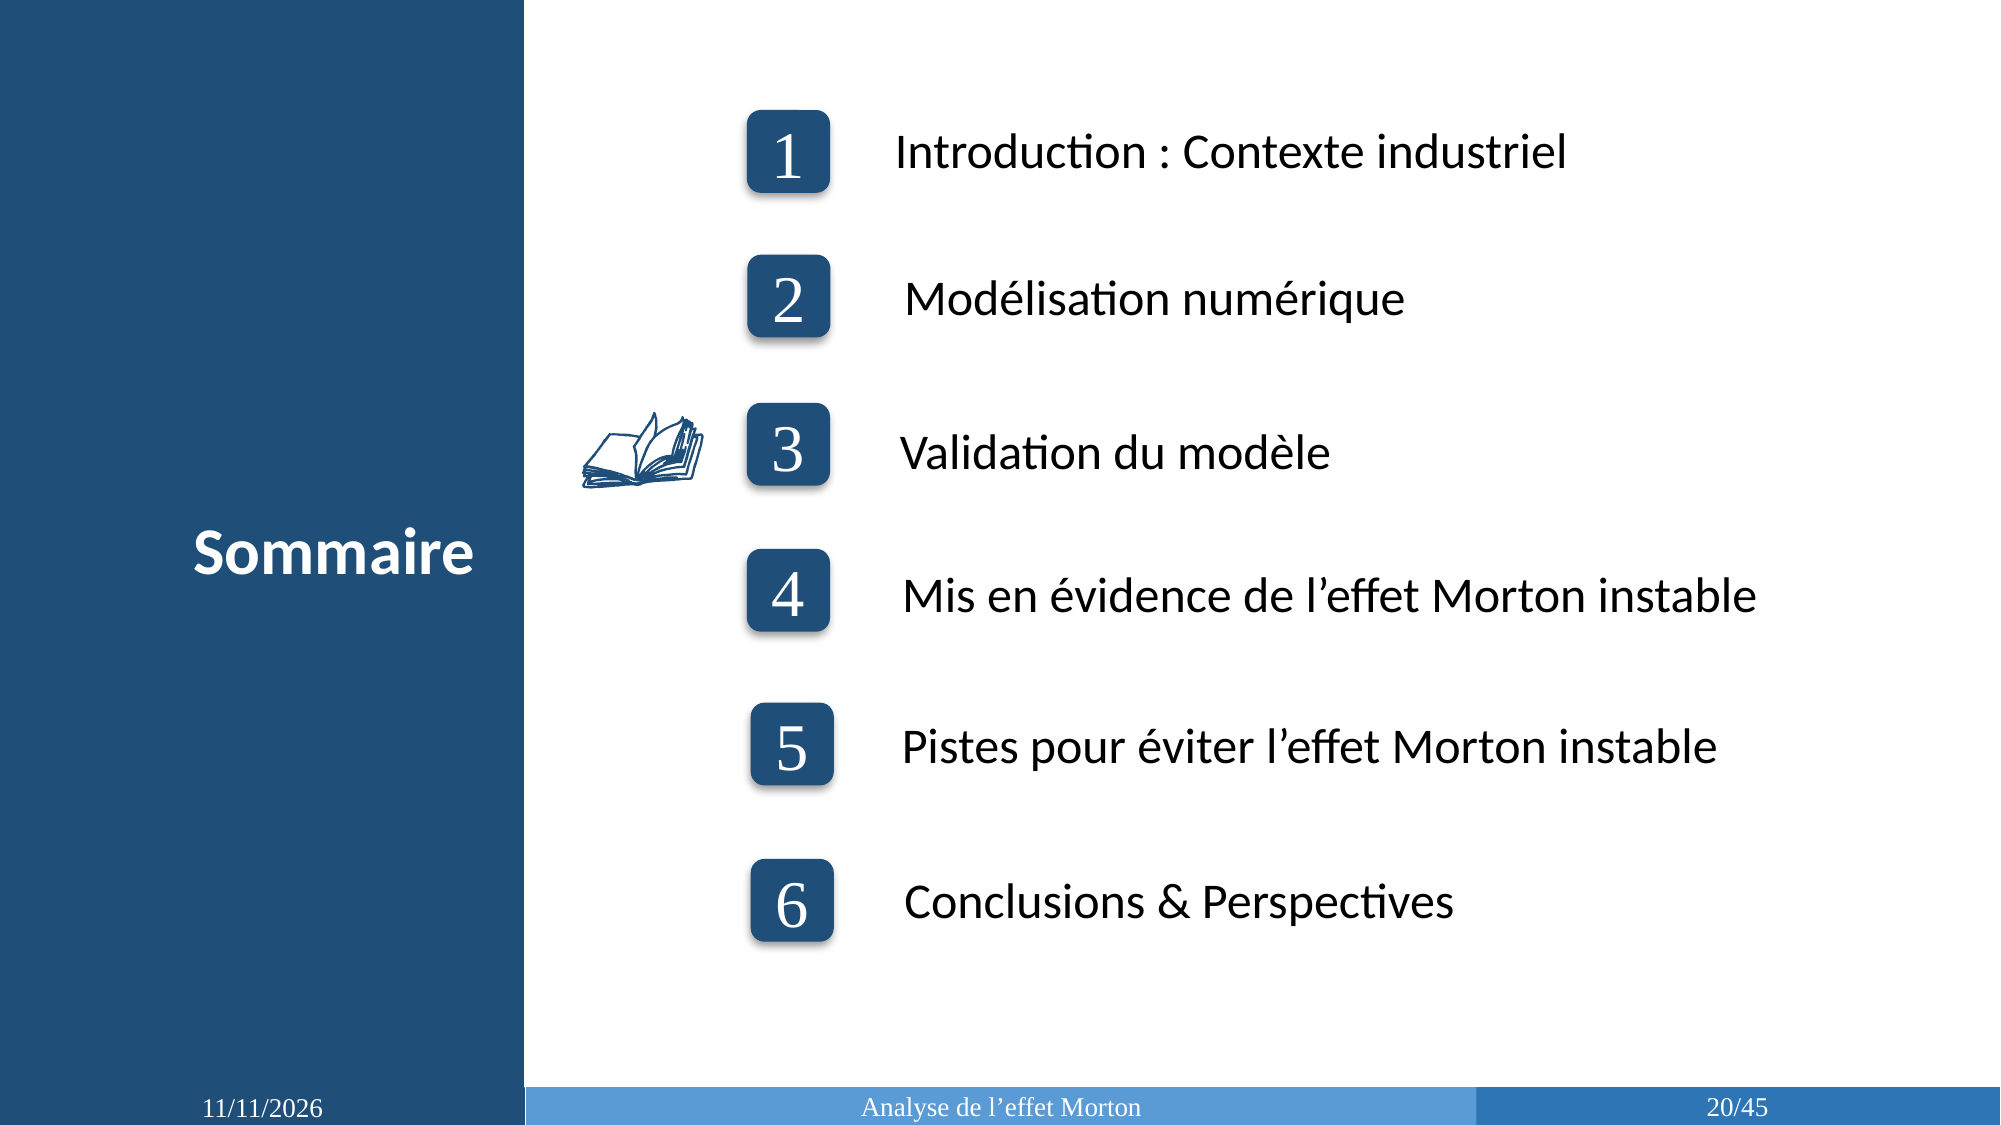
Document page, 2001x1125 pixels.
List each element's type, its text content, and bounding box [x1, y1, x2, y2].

text_box Introduction : Contexte industriel [880, 111, 1583, 186]
text_box Conclusions & Perspectives [889, 861, 1470, 936]
text_box Mis en évidence de l’effet Morton instable [887, 554, 1773, 630]
text_box Sommaire [178, 500, 491, 596]
footer Analyse de l’effet Morton [526, 1087, 1477, 1125]
text_box 4 [745, 547, 832, 633]
text_box 5 [749, 701, 835, 787]
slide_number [0, 1087, 525, 1125]
text_box Modélisation numérique [889, 258, 1421, 333]
text_box Validation du modèle [885, 411, 1347, 487]
text_box [582, 412, 703, 488]
text_box Pistes pour éviter l’effet Morton instable [886, 706, 1733, 781]
text_box 6 [749, 857, 835, 943]
slide_number 20/45 [1477, 1087, 2000, 1125]
text_box [0, 0, 524, 1087]
text_box 1 [745, 108, 832, 194]
text_box 2 [746, 253, 832, 339]
text_box 3 [745, 401, 832, 487]
